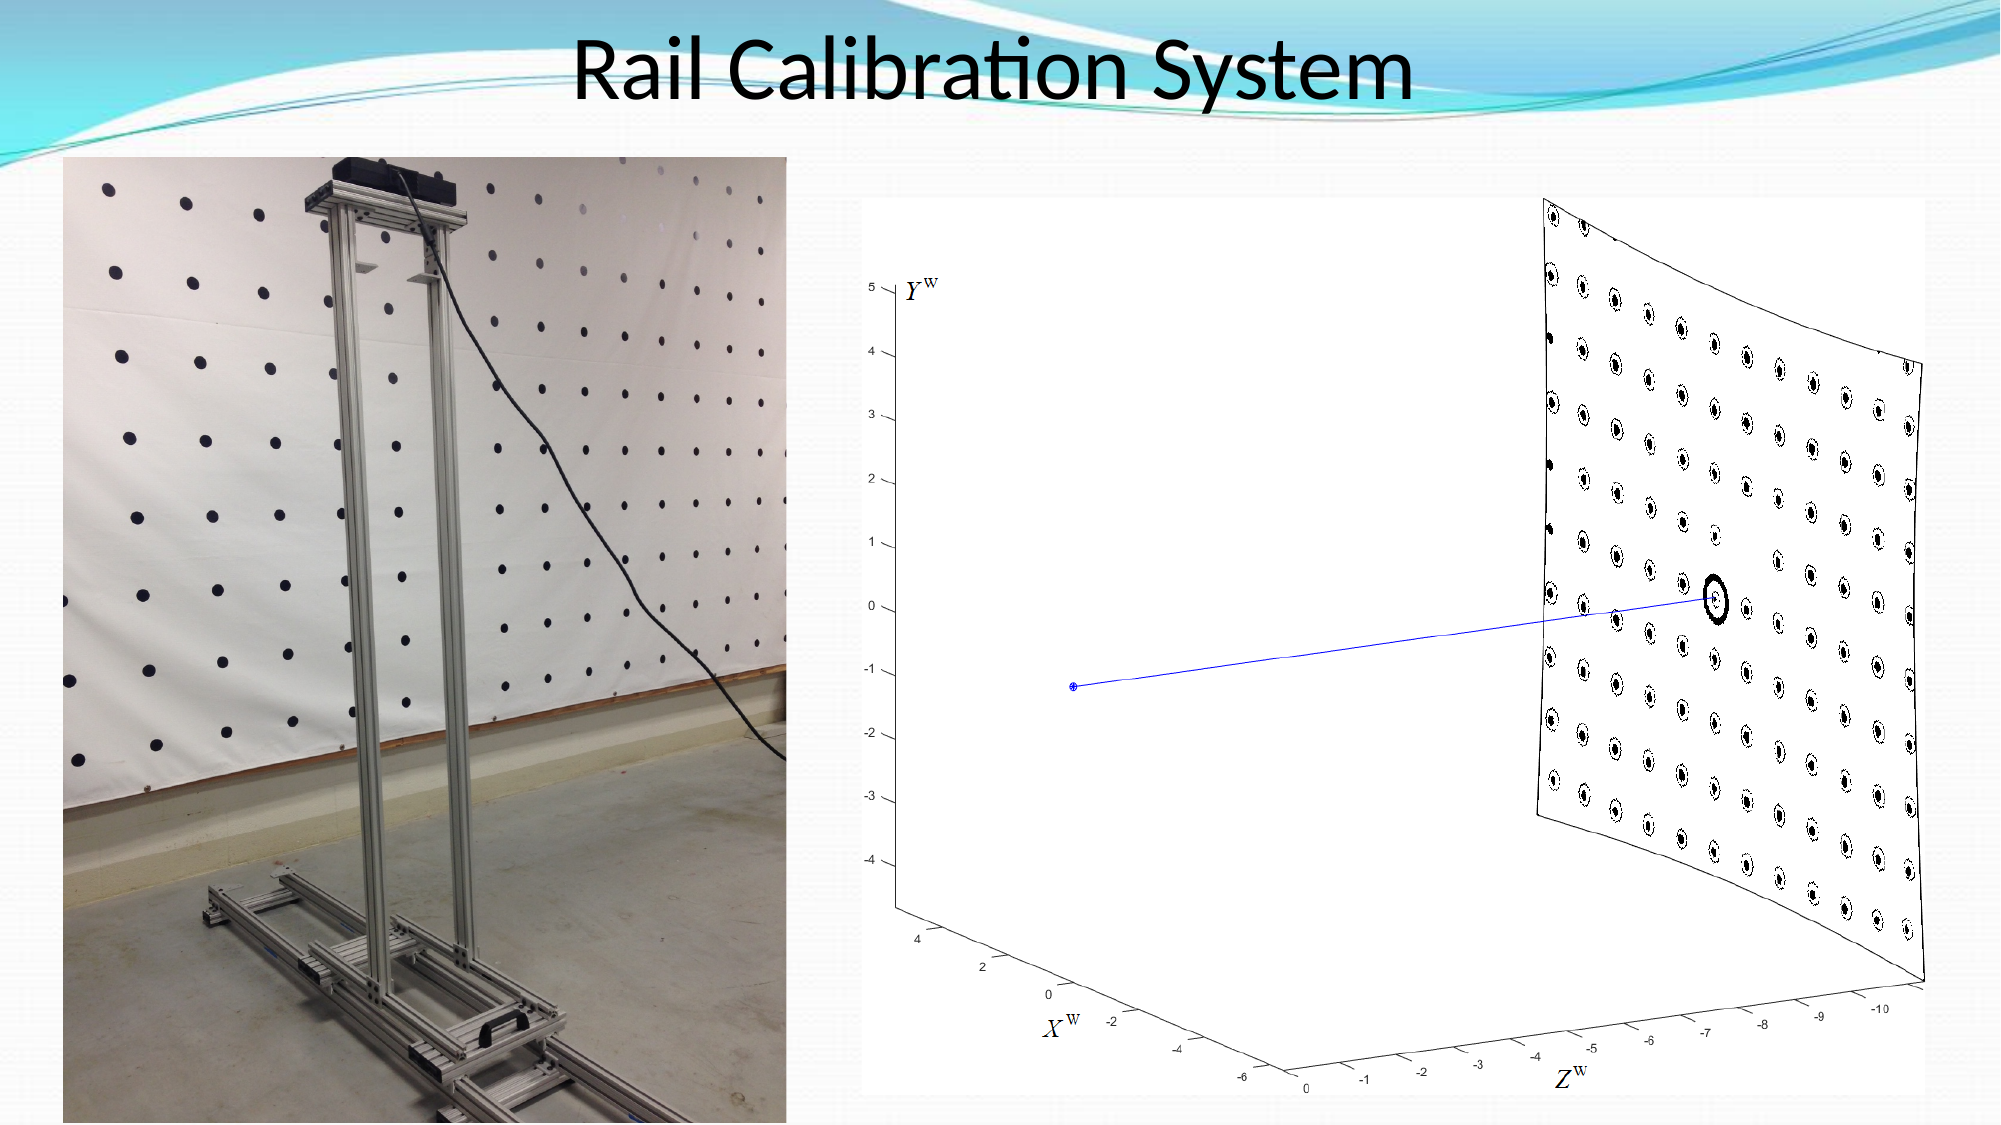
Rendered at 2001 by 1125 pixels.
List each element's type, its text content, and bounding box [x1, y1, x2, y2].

text_box Rail Calibration System [94, 0, 1895, 157]
picture [0, 0, 2001, 1125]
